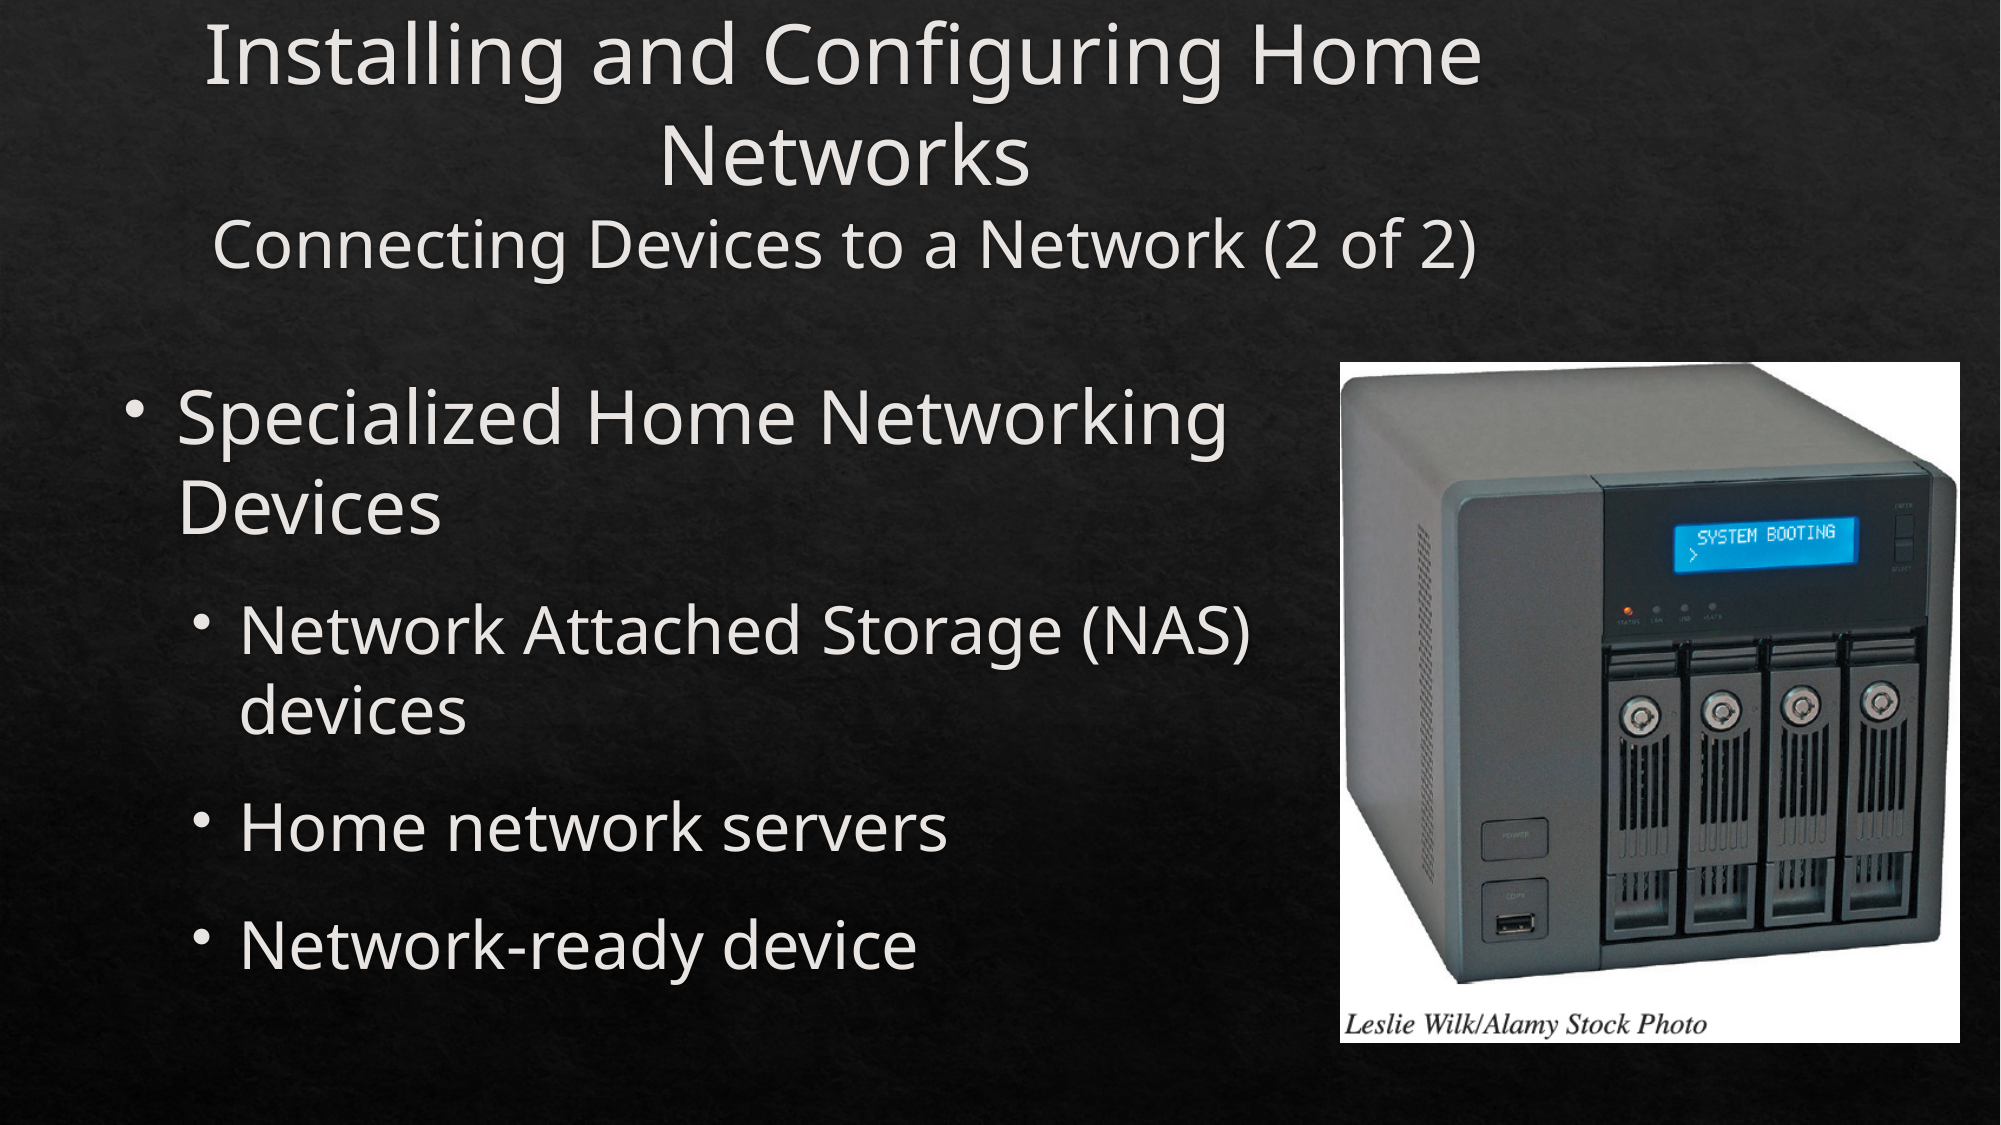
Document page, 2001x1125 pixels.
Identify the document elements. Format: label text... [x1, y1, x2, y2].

title Installing and Configuring Home Networks Connecting Devices to a Network (2 of 2) [132, 55, 1558, 318]
picture [1340, 362, 1960, 1044]
list Specialized Home Networking Devices Network Attached Storage (NAS) devices Home network servers Network-ready device [105, 362, 1371, 1088]
